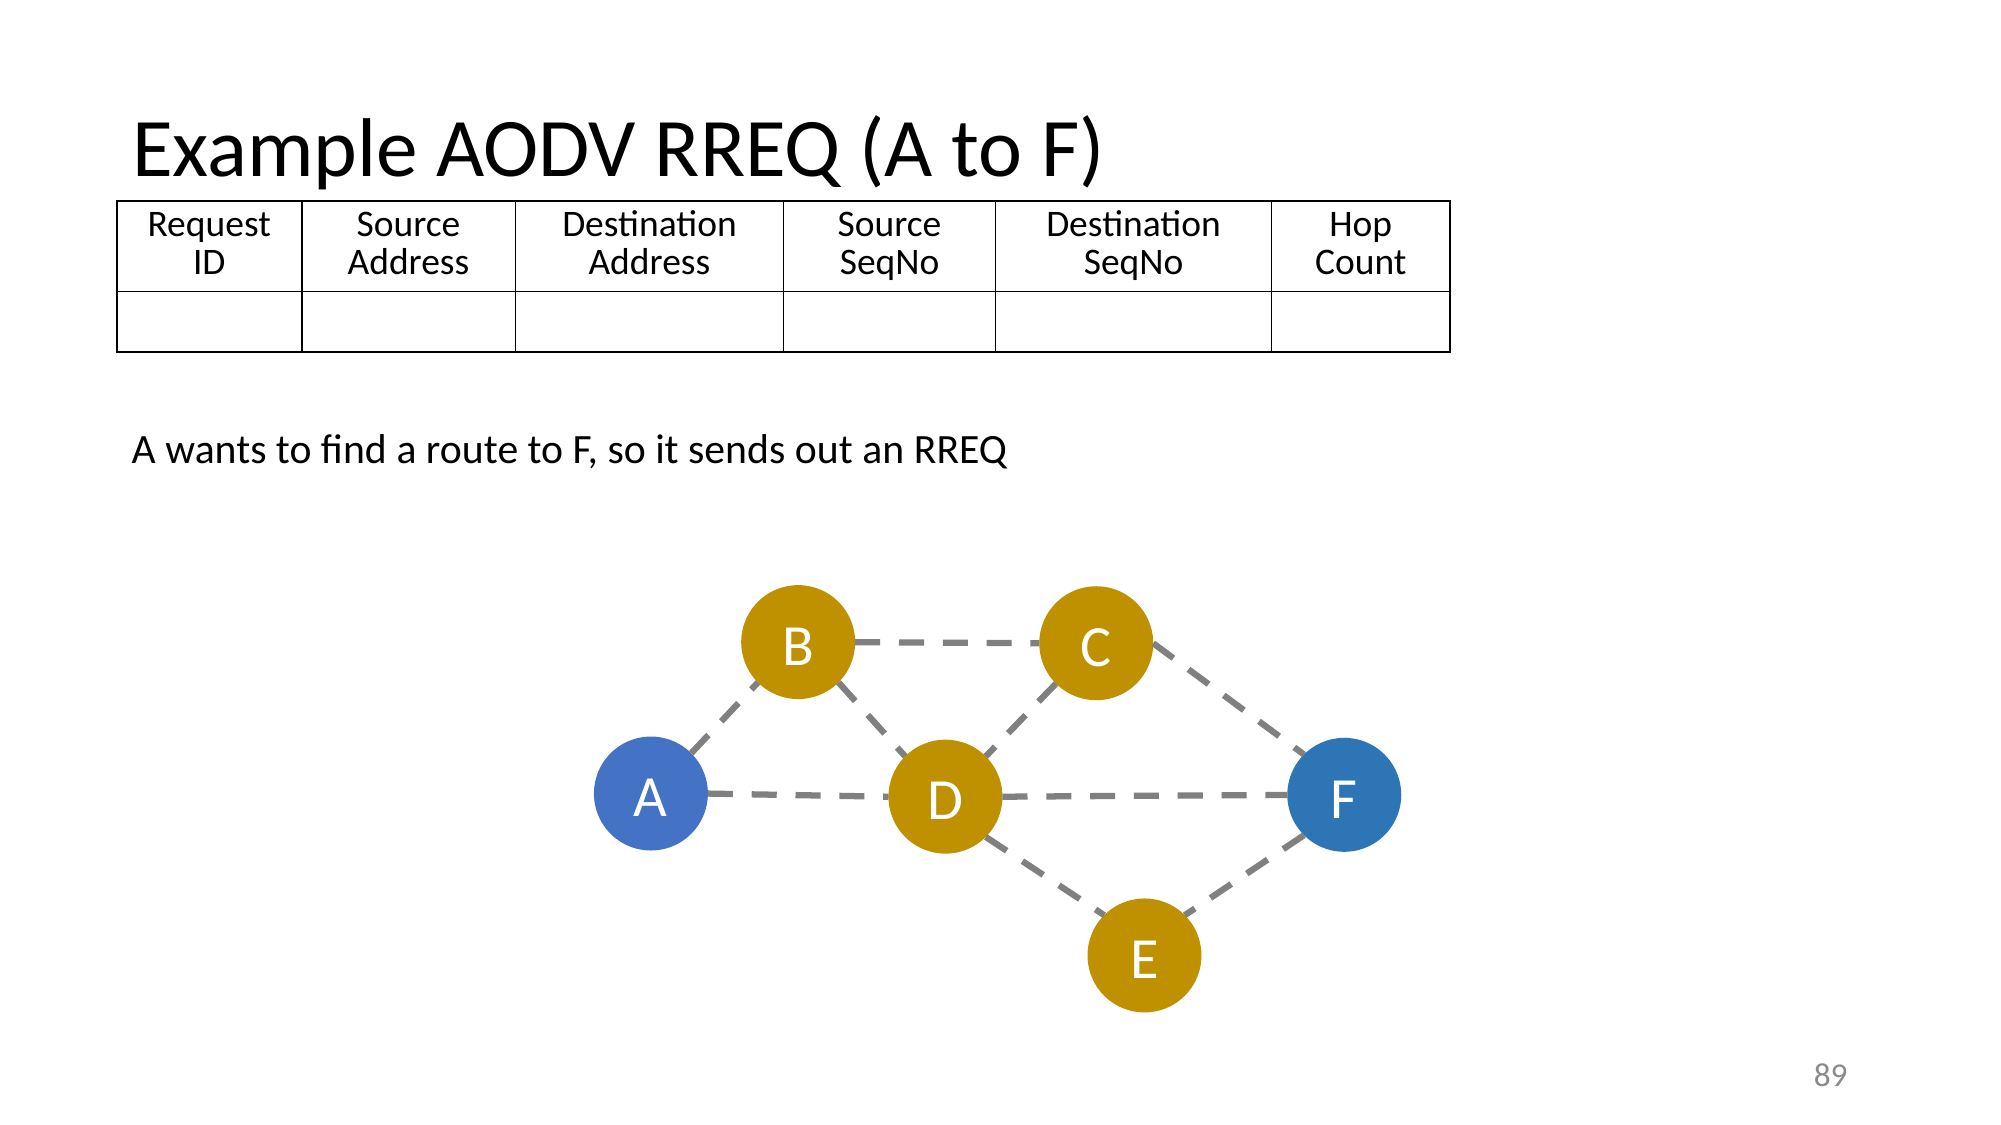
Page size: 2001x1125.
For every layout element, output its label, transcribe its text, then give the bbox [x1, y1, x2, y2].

table_header Destination Address [516, 202, 783, 291]
table_cell [784, 292, 995, 351]
table_cell [303, 292, 515, 351]
table_header Source Address [303, 202, 515, 291]
table_cell [516, 292, 783, 351]
table_cell [1272, 292, 1449, 351]
table_cell [996, 292, 1271, 351]
title Example AODV RREQ (A to F) [116, 40, 1842, 258]
text_box D [887, 738, 1004, 855]
table_header Hop Count [1272, 202, 1449, 291]
table_header Request ID [118, 202, 301, 291]
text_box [707, 793, 889, 797]
slide_number 89 [1412, 1042, 1863, 1103]
text_box A [592, 735, 709, 852]
text_box B [740, 584, 857, 701]
text_box E [1086, 897, 1203, 1014]
text_box F [1286, 736, 1403, 853]
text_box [985, 683, 1056, 757]
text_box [691, 682, 758, 754]
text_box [1153, 643, 1305, 755]
table_header Source SeqNo [784, 202, 995, 291]
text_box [838, 682, 906, 757]
table_header Destination SeqNo [996, 202, 1271, 291]
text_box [1184, 835, 1304, 916]
text_box A wants to find a route to F, so it sends out an RREQ [116, 414, 1824, 479]
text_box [985, 836, 1105, 916]
table_cell [118, 292, 301, 351]
text_box C [1038, 585, 1155, 702]
